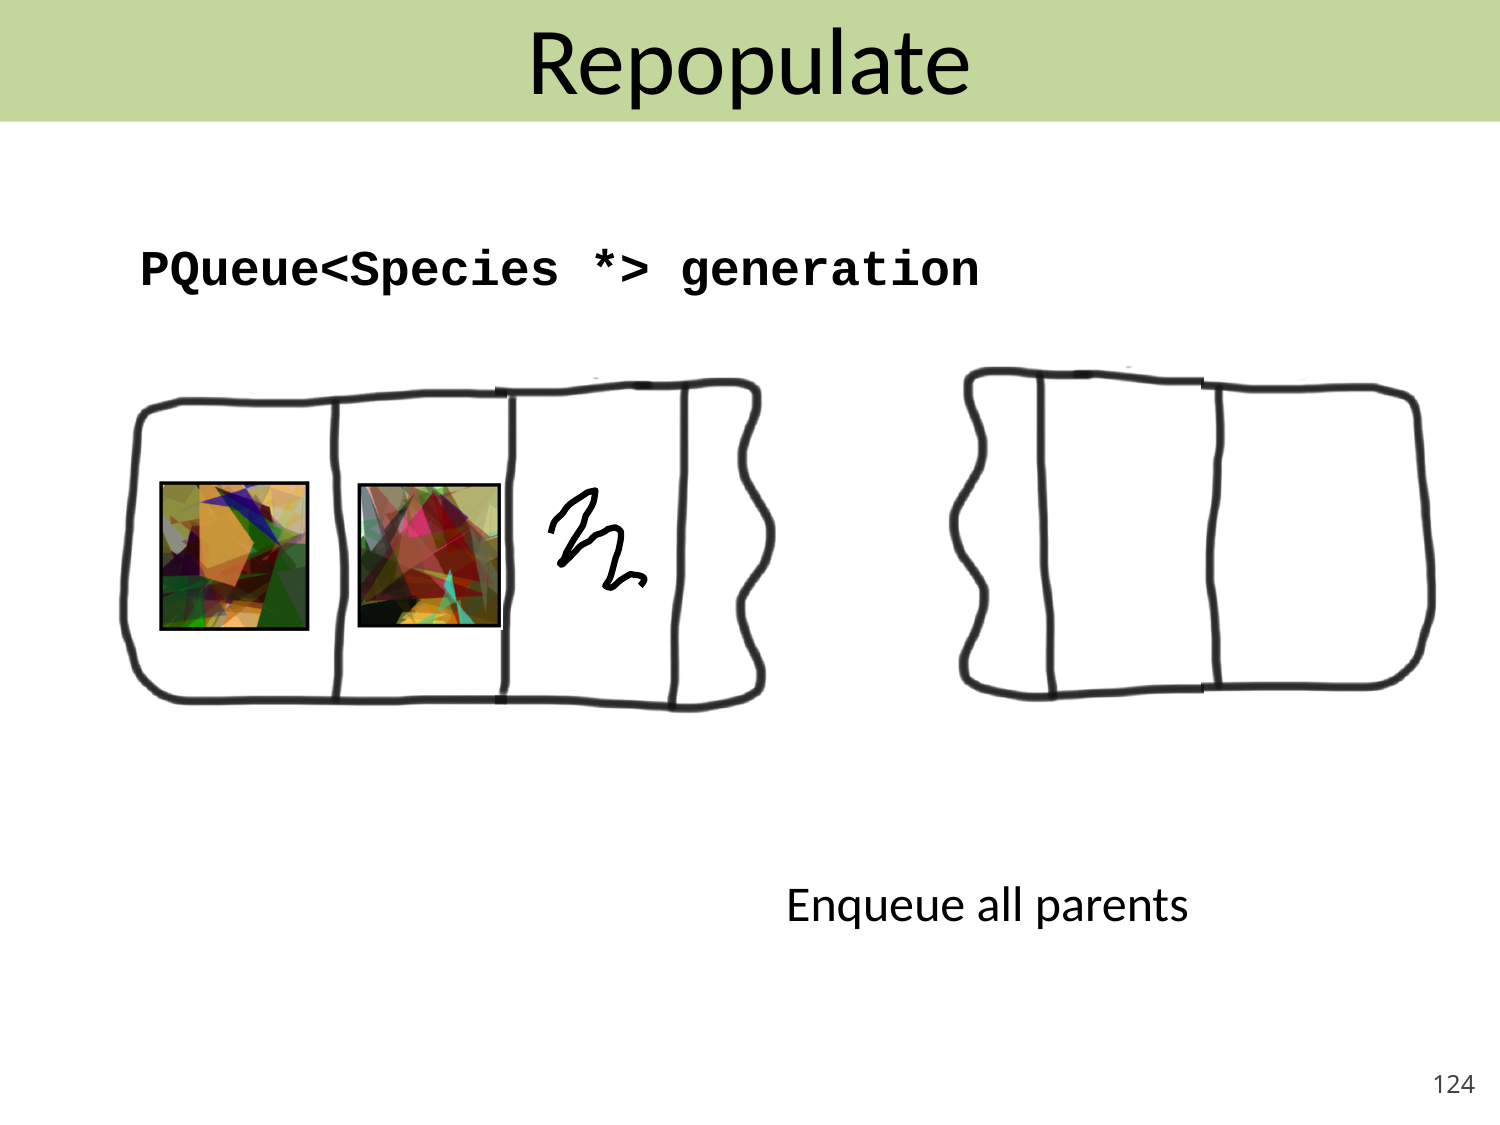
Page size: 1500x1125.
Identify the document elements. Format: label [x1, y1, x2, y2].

title [75, 0, 1425, 113]
text_box [124, 228, 995, 303]
picture [0, 294, 1500, 757]
text_box [680, 864, 1295, 940]
